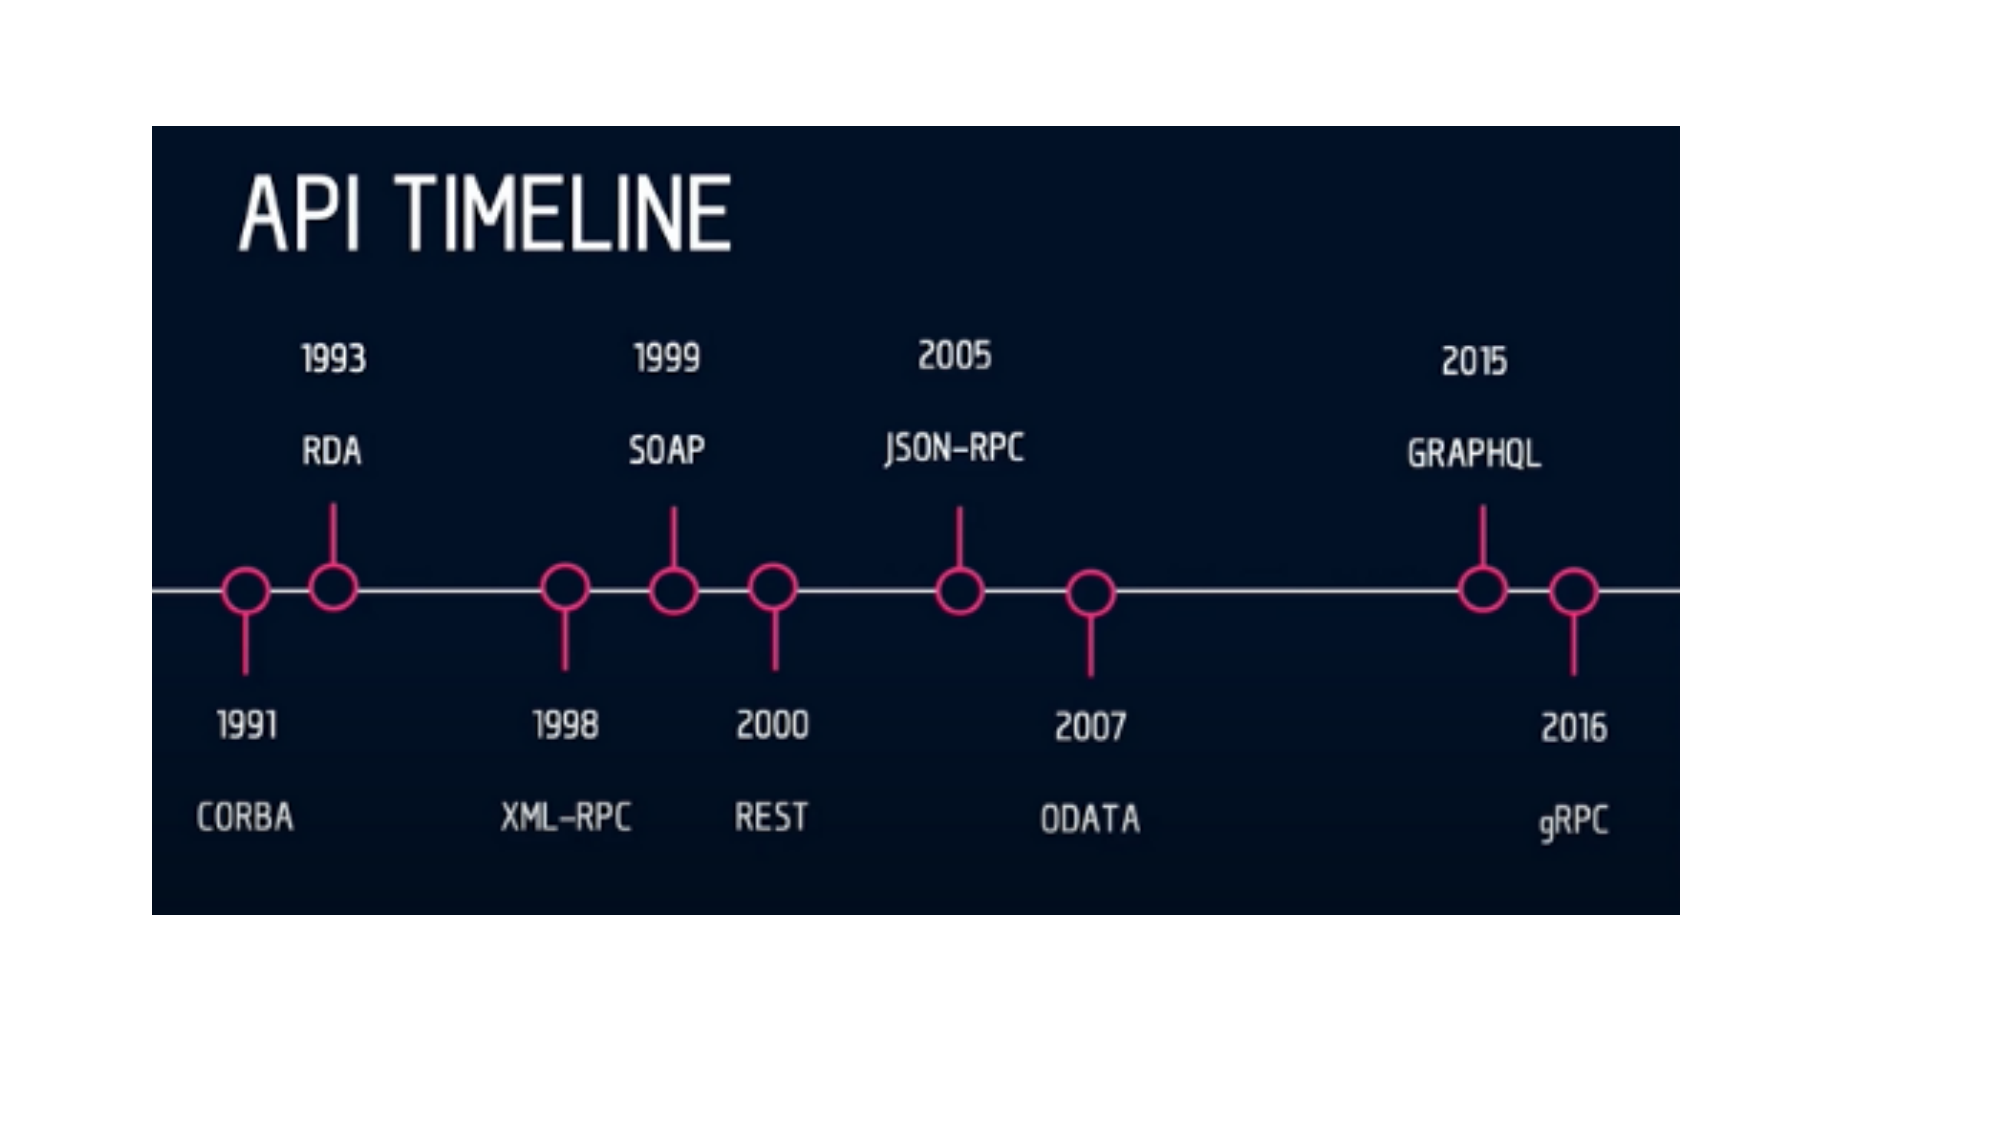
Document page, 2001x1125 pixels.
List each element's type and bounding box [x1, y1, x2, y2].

picture [152, 126, 1680, 915]
